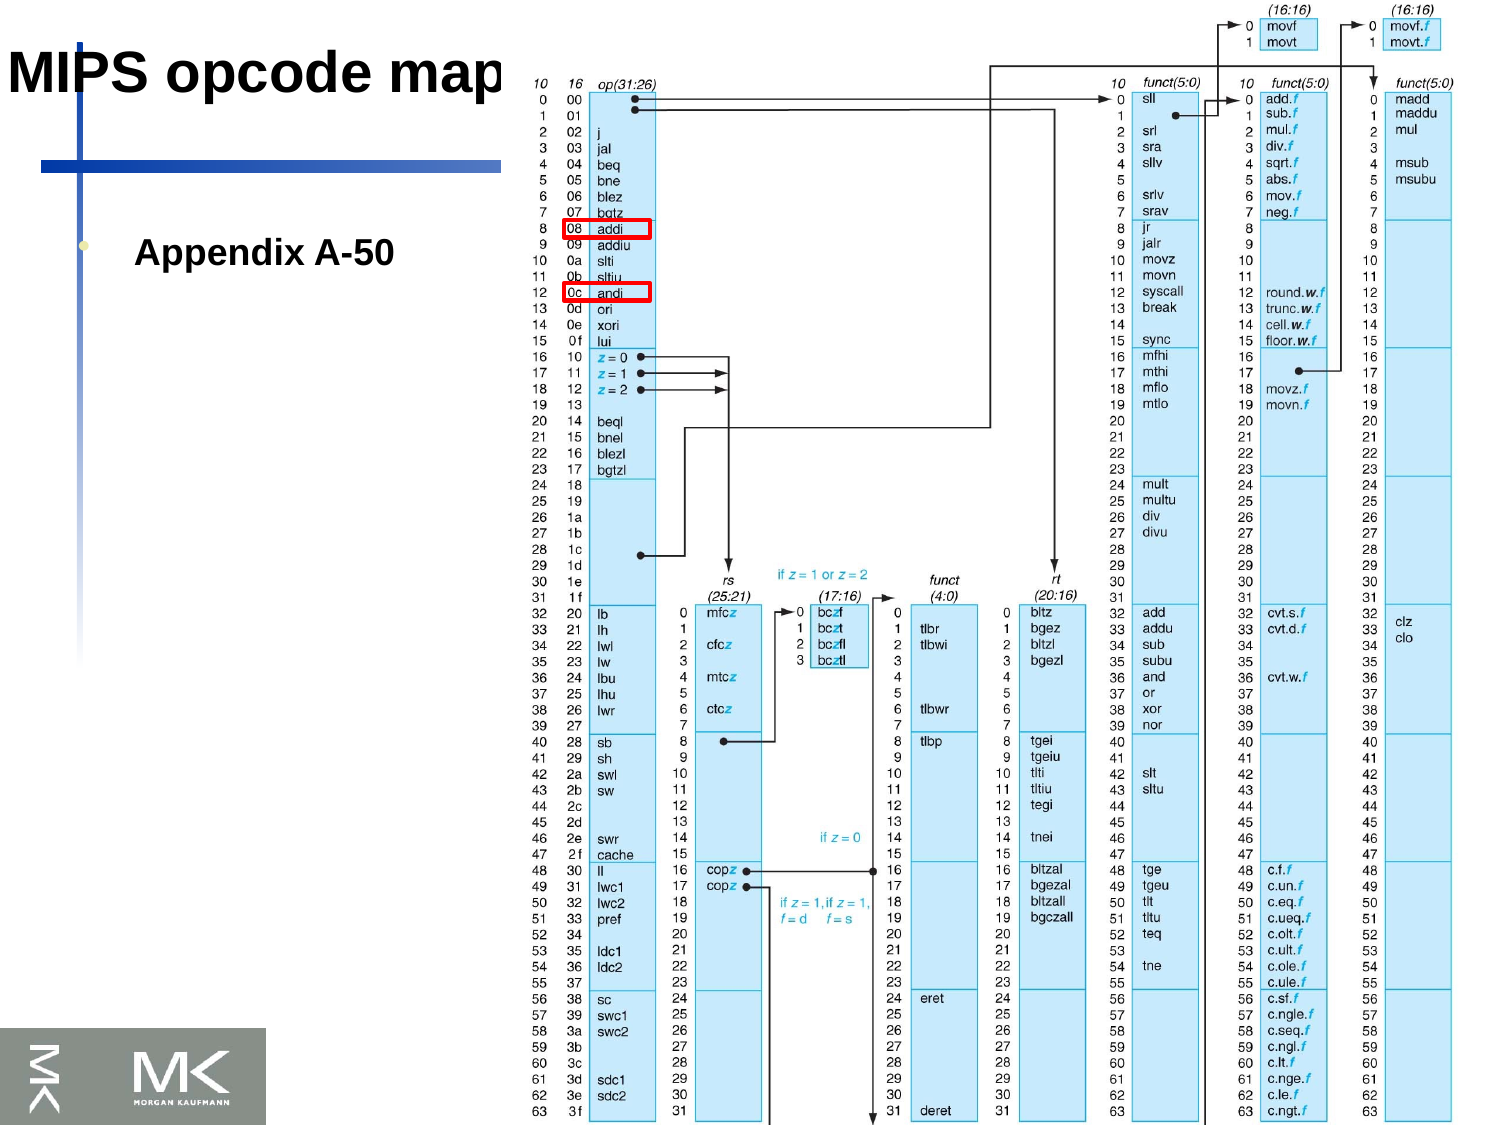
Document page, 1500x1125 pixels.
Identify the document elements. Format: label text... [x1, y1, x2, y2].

list Appendix A-50 [69, 219, 501, 831]
title MIPS opcode map [0, 18, 501, 120]
picture [0, 1028, 266, 1125]
picture [501, 0, 1500, 1125]
